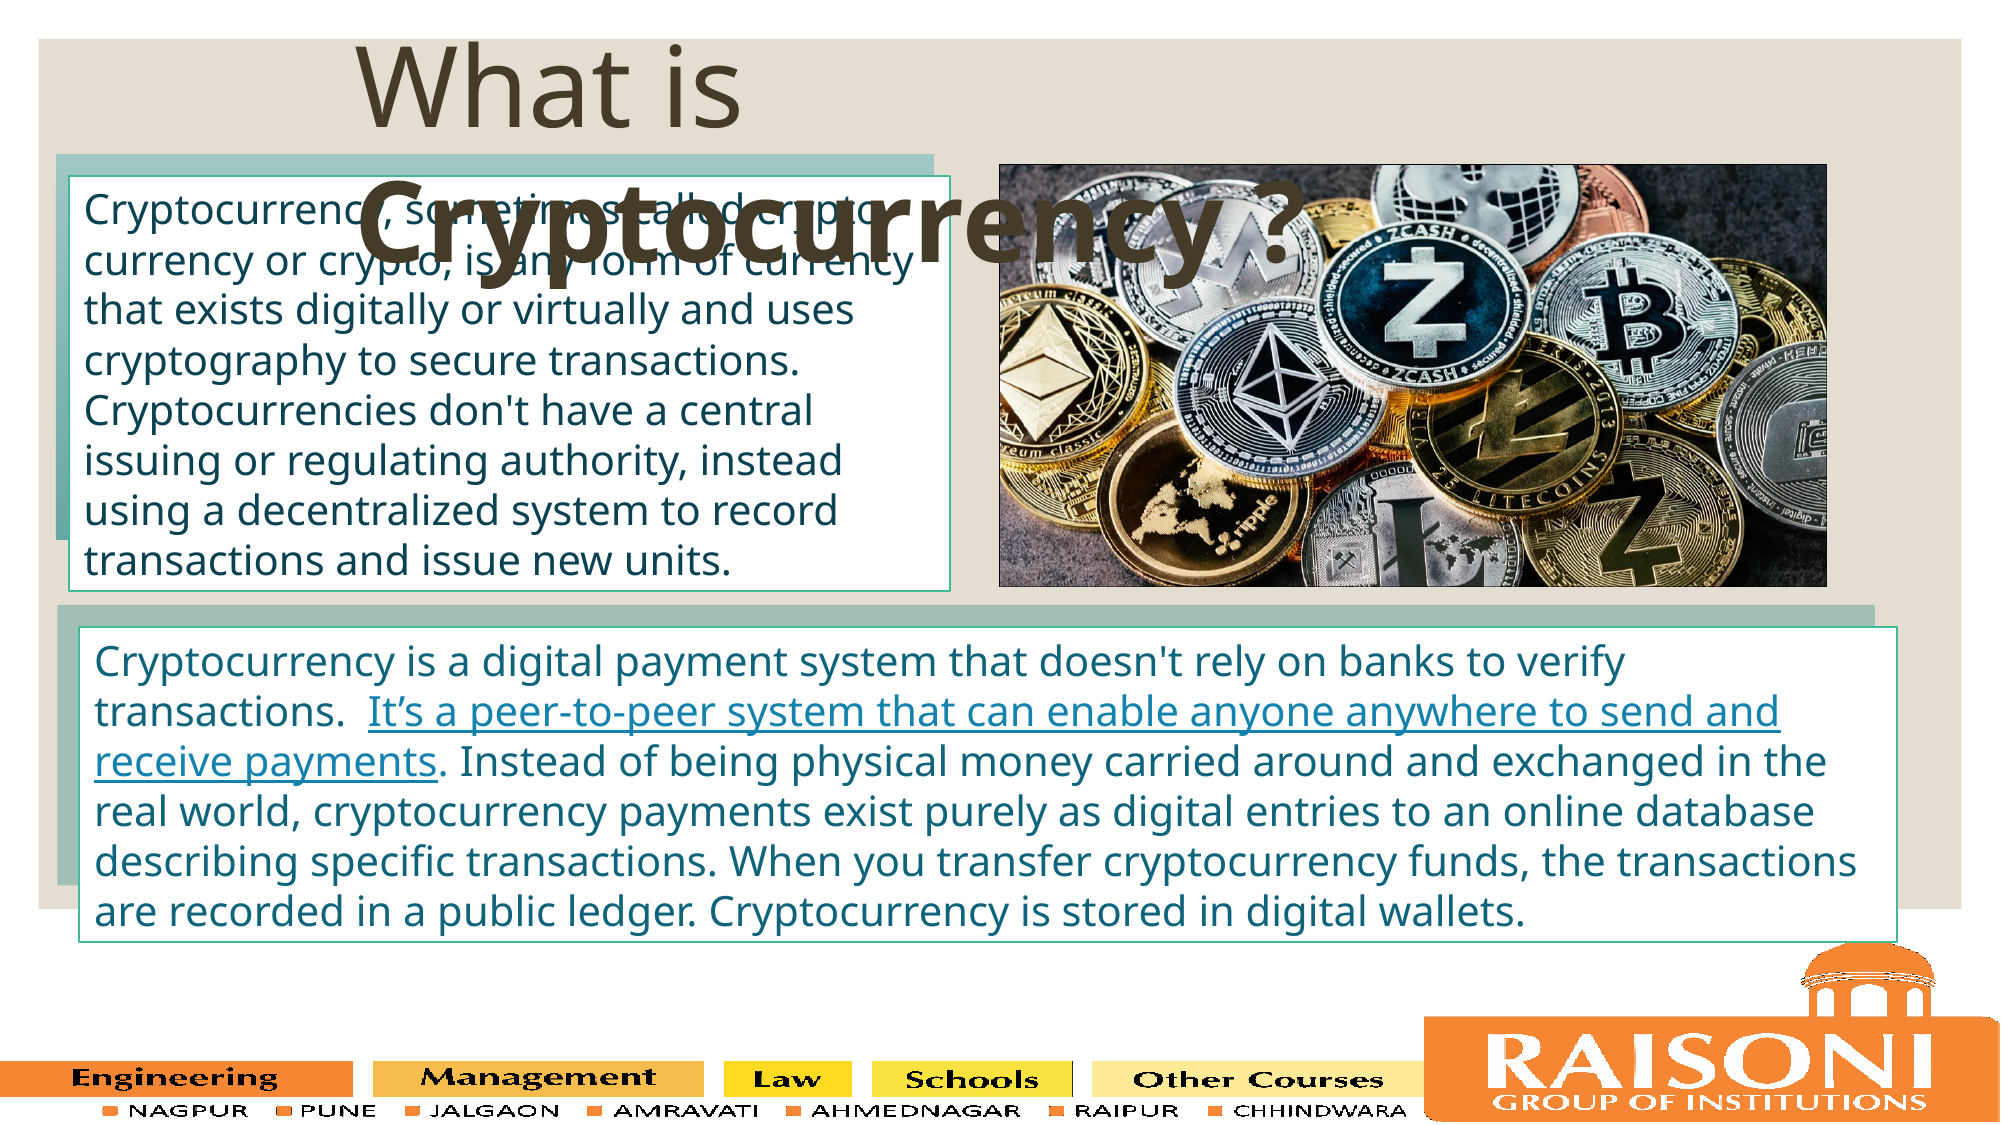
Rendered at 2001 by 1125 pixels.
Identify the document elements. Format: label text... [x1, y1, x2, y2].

text_box Cryptocurrency is a digital payment system that doesn't rely on banks to verify transactions. It’s a peer-to-peer system that can enable anyone anywhere to send and receive payments. Instead of being physical money carried around and exchanged in the real world, cryptocurrency payments exist purely as digital entries to an online database describing specific transactions. When you transfer cryptocurrency funds, the transactions are recorded in a public ledger. Cryptocurrency is stored in digital wallets. [78, 626, 1898, 904]
picture [0, 909, 2000, 1122]
text_box Cryptocurrency, sometimes called crypto-currency or crypto, is any form of currency that exists digitally or virtually and uses cryptography to secure transactions. Cryptocurrencies don't have a central issuing or regulating authority, instead using a decentralized system to record transactions and issue new units. [68, 175, 951, 592]
text_box [55, 154, 339, 540]
text_box What is Cryptocurrency ? [339, 8, 1594, 293]
picture [999, 164, 1827, 587]
text_box [57, 604, 1875, 886]
